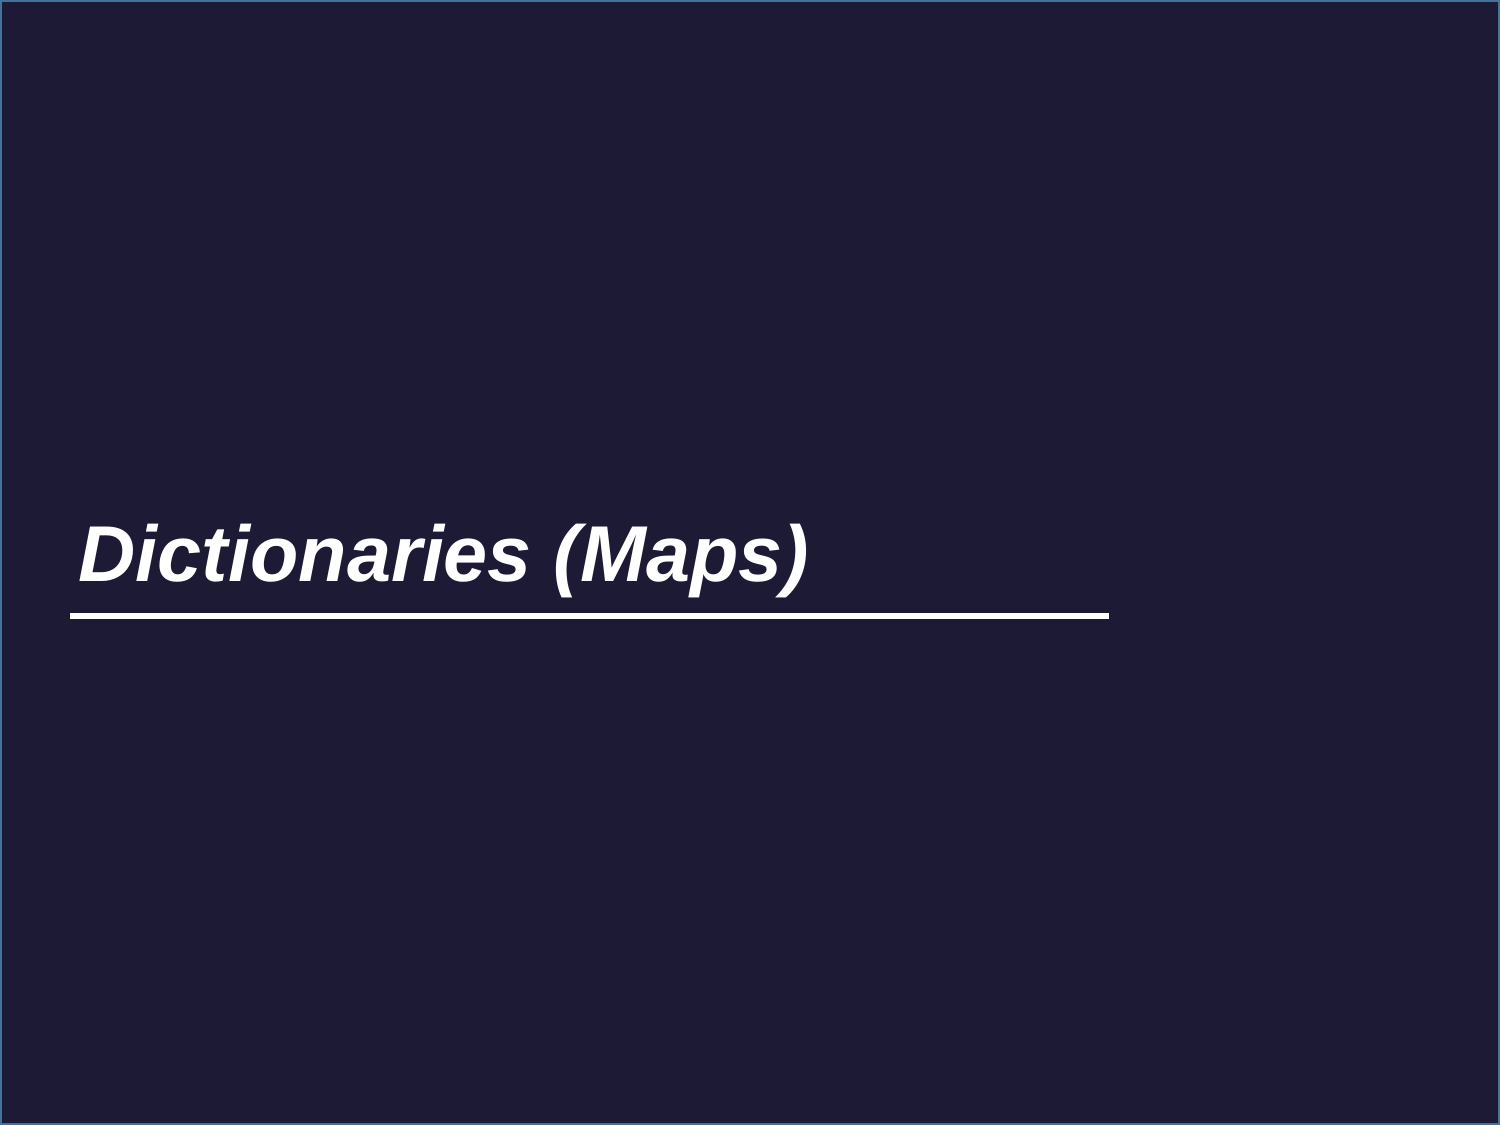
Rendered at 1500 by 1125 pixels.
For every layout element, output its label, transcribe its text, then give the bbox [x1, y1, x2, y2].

text_box Dictionaries (Maps) [64, 484, 1414, 628]
